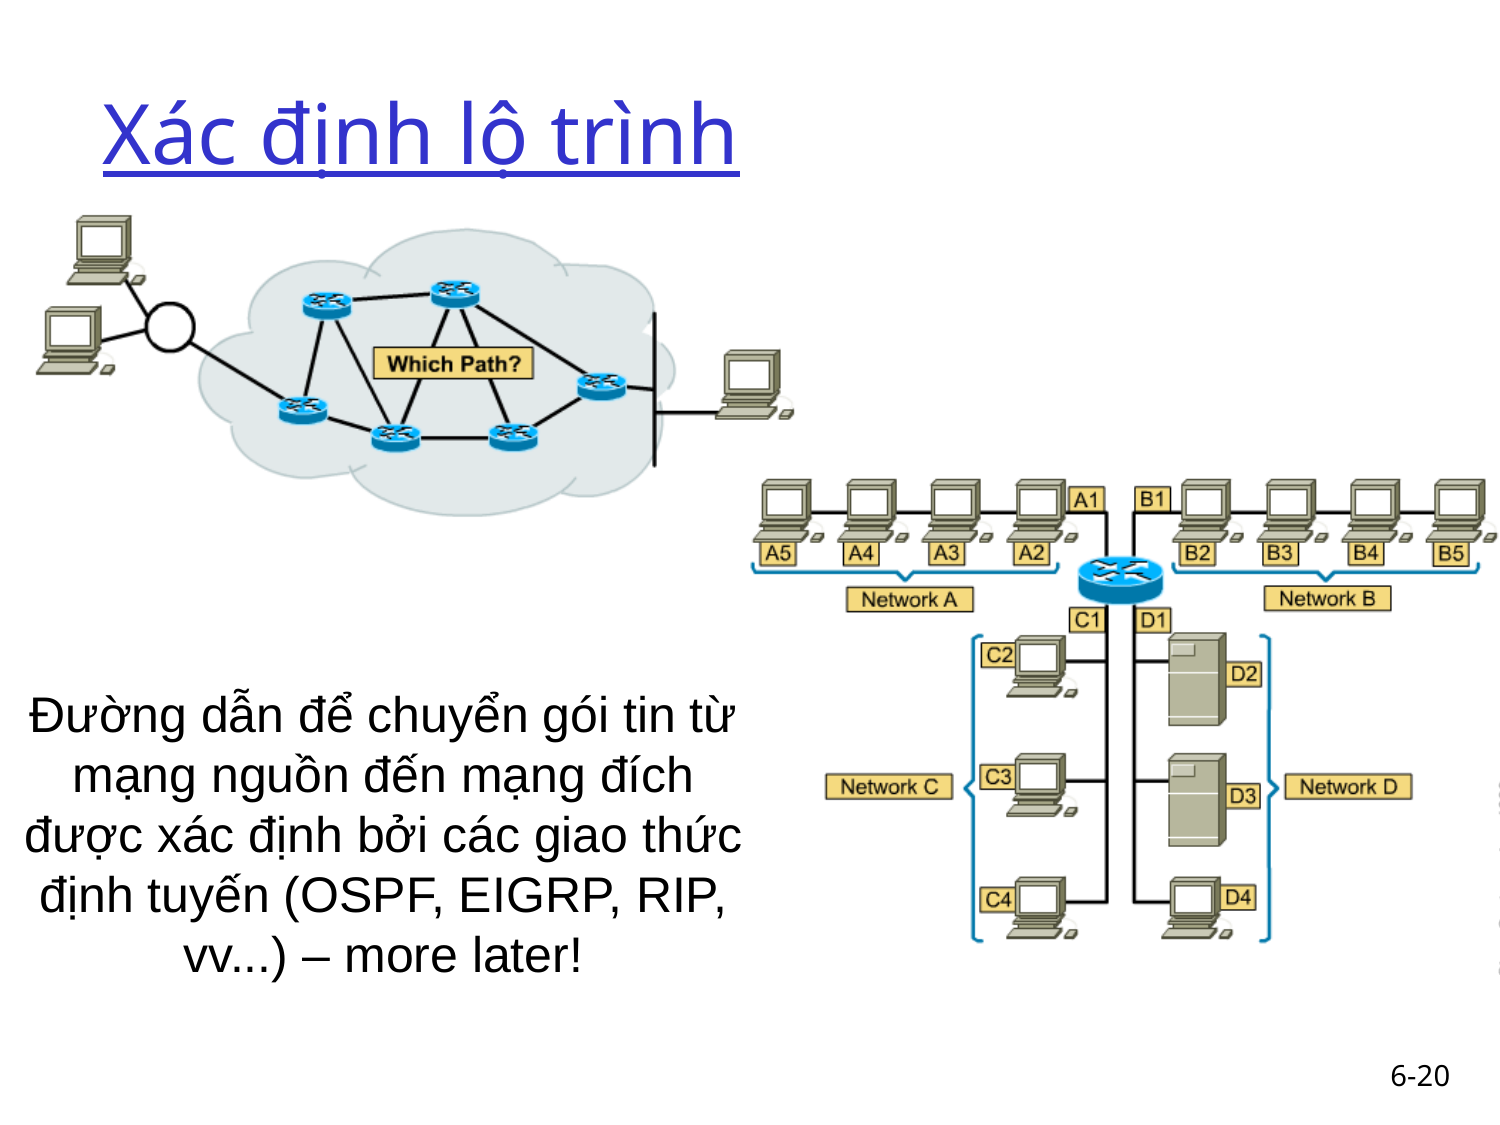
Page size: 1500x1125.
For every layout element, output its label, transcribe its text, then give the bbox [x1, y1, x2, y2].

text_box Đường dẫn để chuyển gói tin từ mạng nguồn đến mạng đích được xác định bởi các giao thức định tuyến (OSPF, EIGRP, RIP, vv...) – more later! [2, 674, 766, 990]
picture [24, 187, 1500, 975]
slide_number 6-20 [1362, 1049, 1466, 1125]
title Xác định lộ trình [87, 37, 1363, 225]
